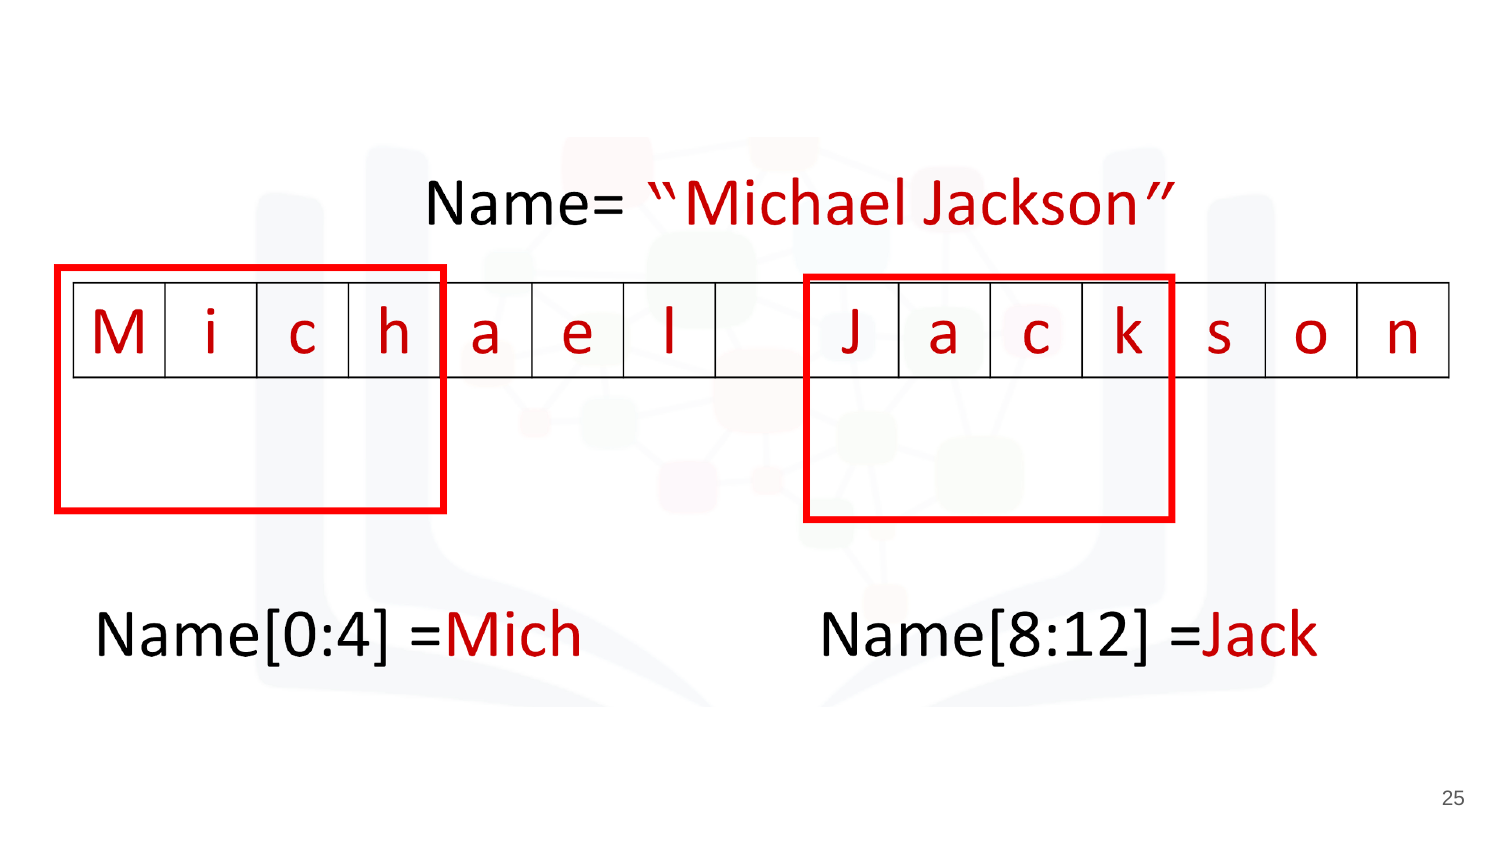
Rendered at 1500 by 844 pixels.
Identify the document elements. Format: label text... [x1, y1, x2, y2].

picture [29, 137, 1481, 707]
slide_number ‹#› [1389, 764, 1480, 830]
